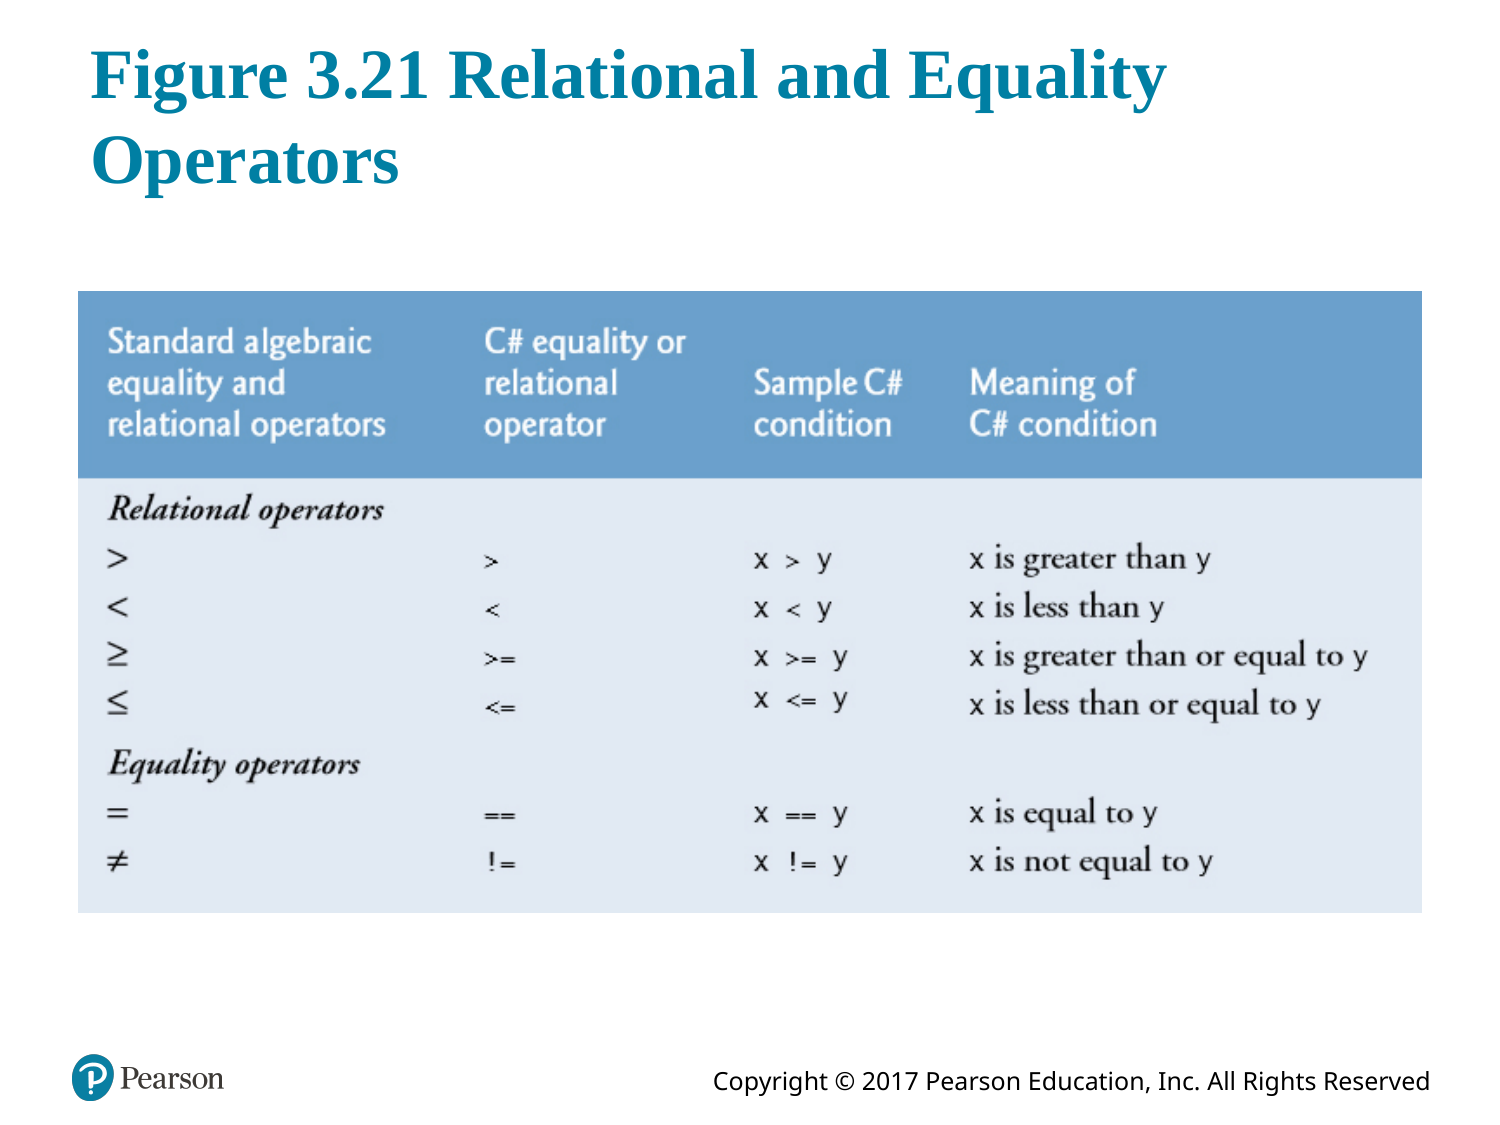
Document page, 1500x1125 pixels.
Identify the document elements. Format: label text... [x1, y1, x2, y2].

picture [78, 291, 1422, 913]
picture [72, 1054, 88, 1070]
title Figure 3.21 Relational and Equality Operators [75, 37, 1425, 213]
picture [80, 1063, 106, 1088]
picture [98, 1054, 224, 1101]
picture [72, 1087, 83, 1101]
